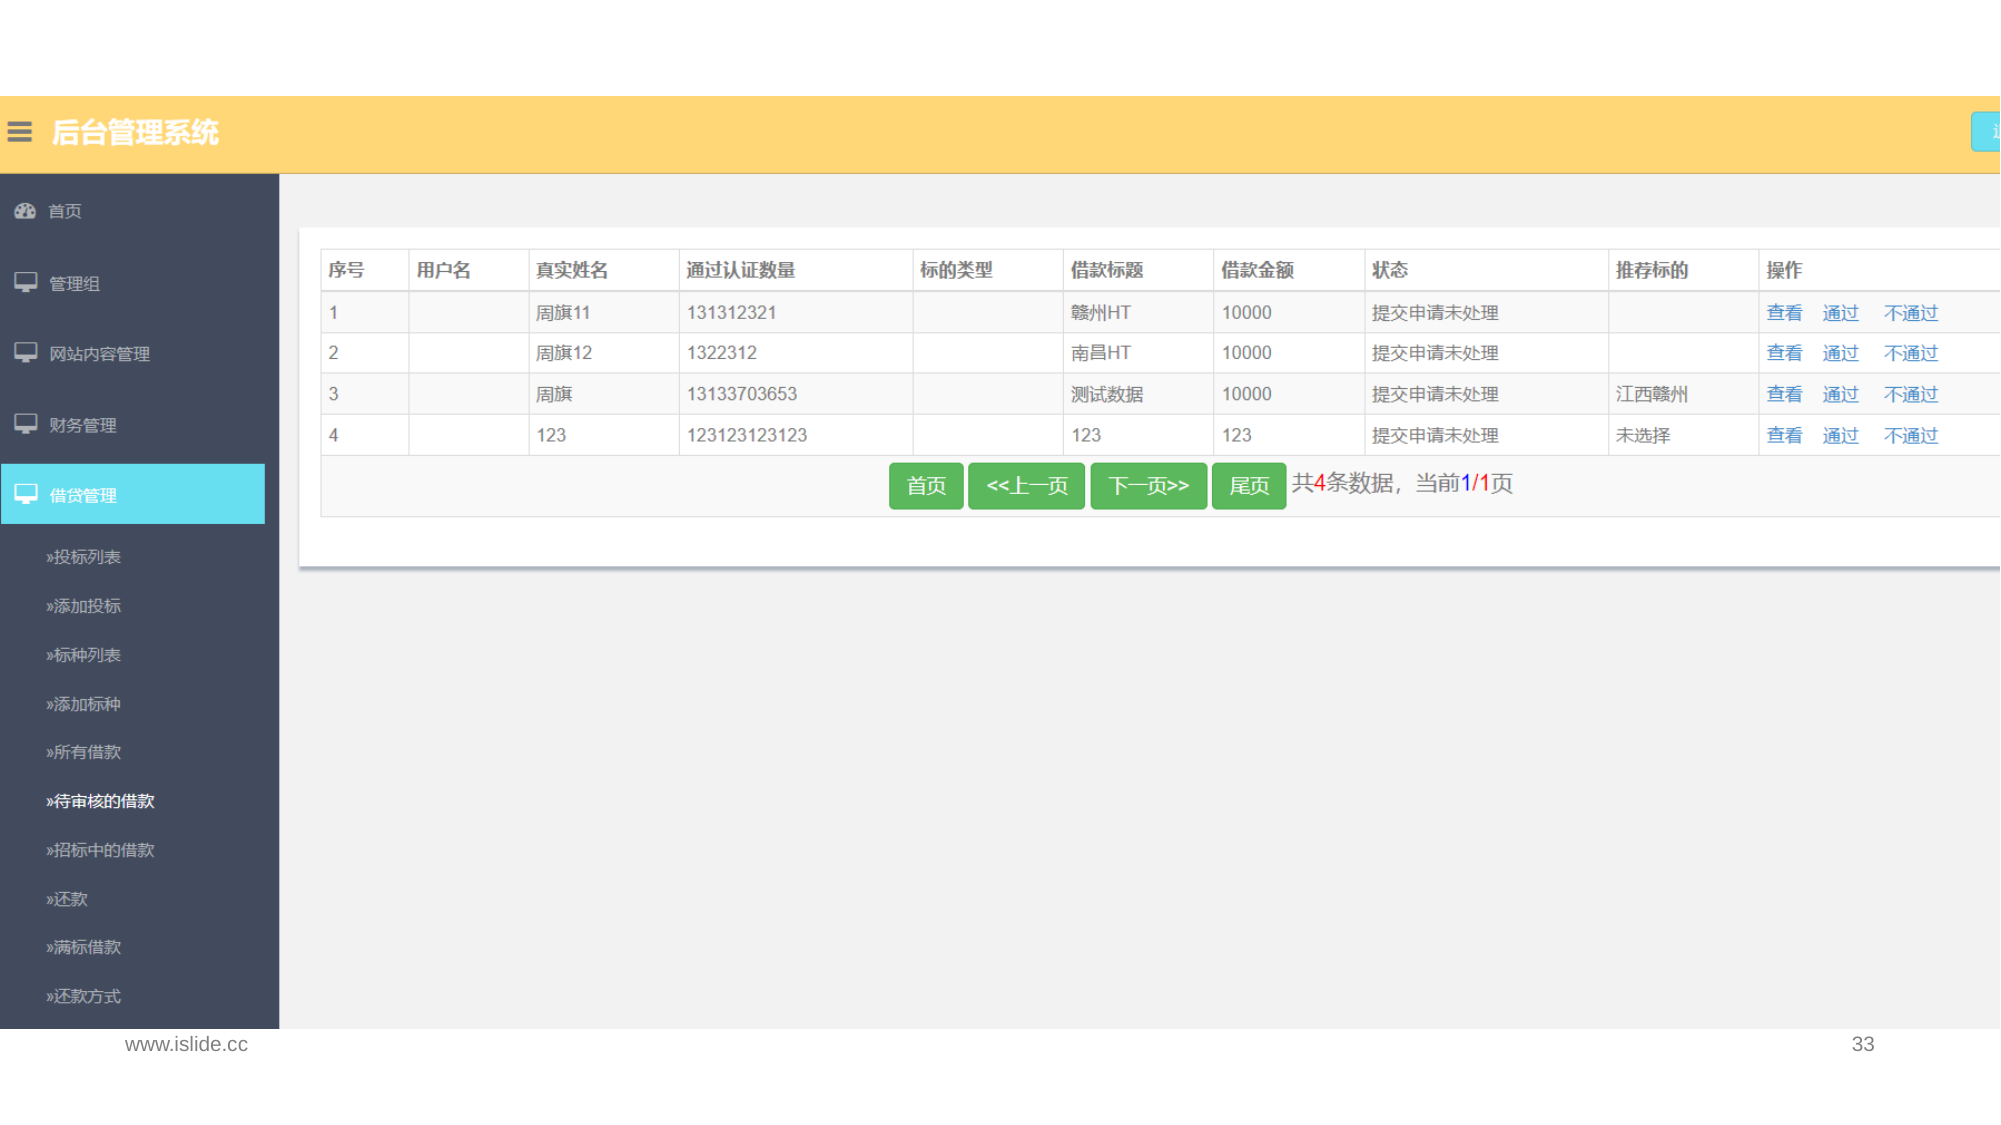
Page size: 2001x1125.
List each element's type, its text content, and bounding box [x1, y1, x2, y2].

picture [0, 96, 2000, 1029]
footer www.islide.cc [109, 1029, 790, 1060]
slide_number 33 [1412, 1029, 1890, 1060]
